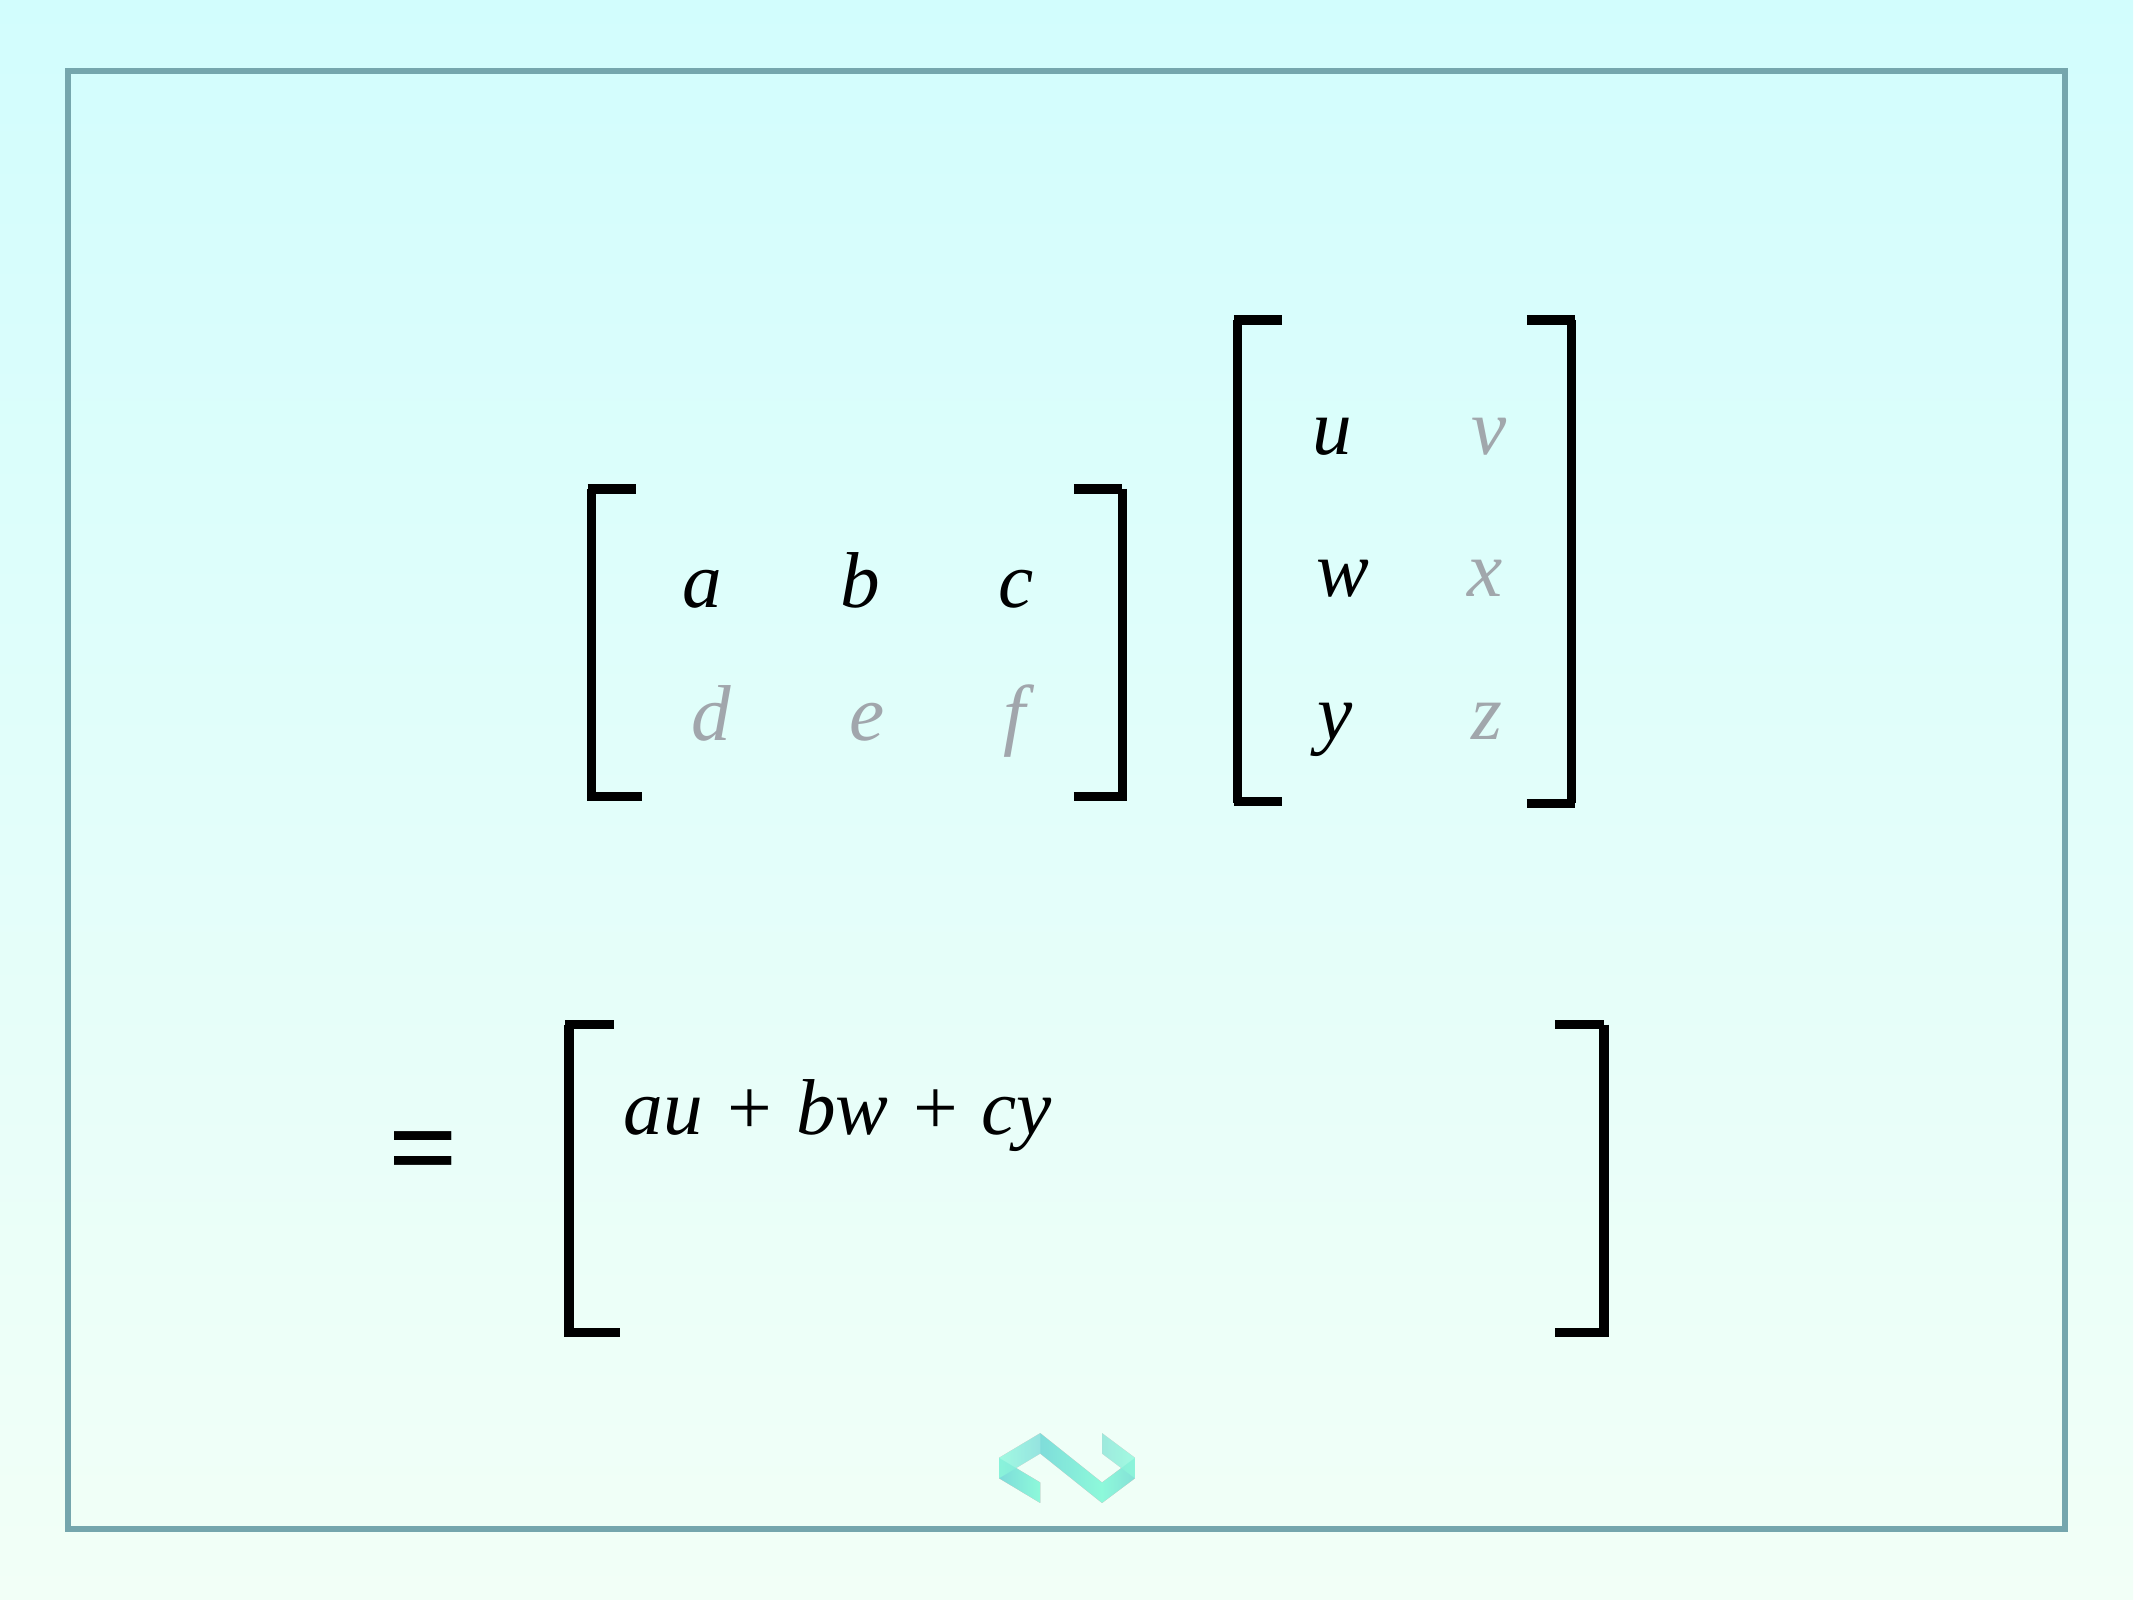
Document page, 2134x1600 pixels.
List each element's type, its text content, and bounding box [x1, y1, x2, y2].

text_box = [259, 1059, 559, 1226]
text_box = [578, 1059, 588, 1226]
text_box au + bw + cy [615, 1008, 1576, 1159]
text_box a b c d e f [642, 481, 1074, 765]
text_box u v w x y z [1289, 319, 1530, 764]
